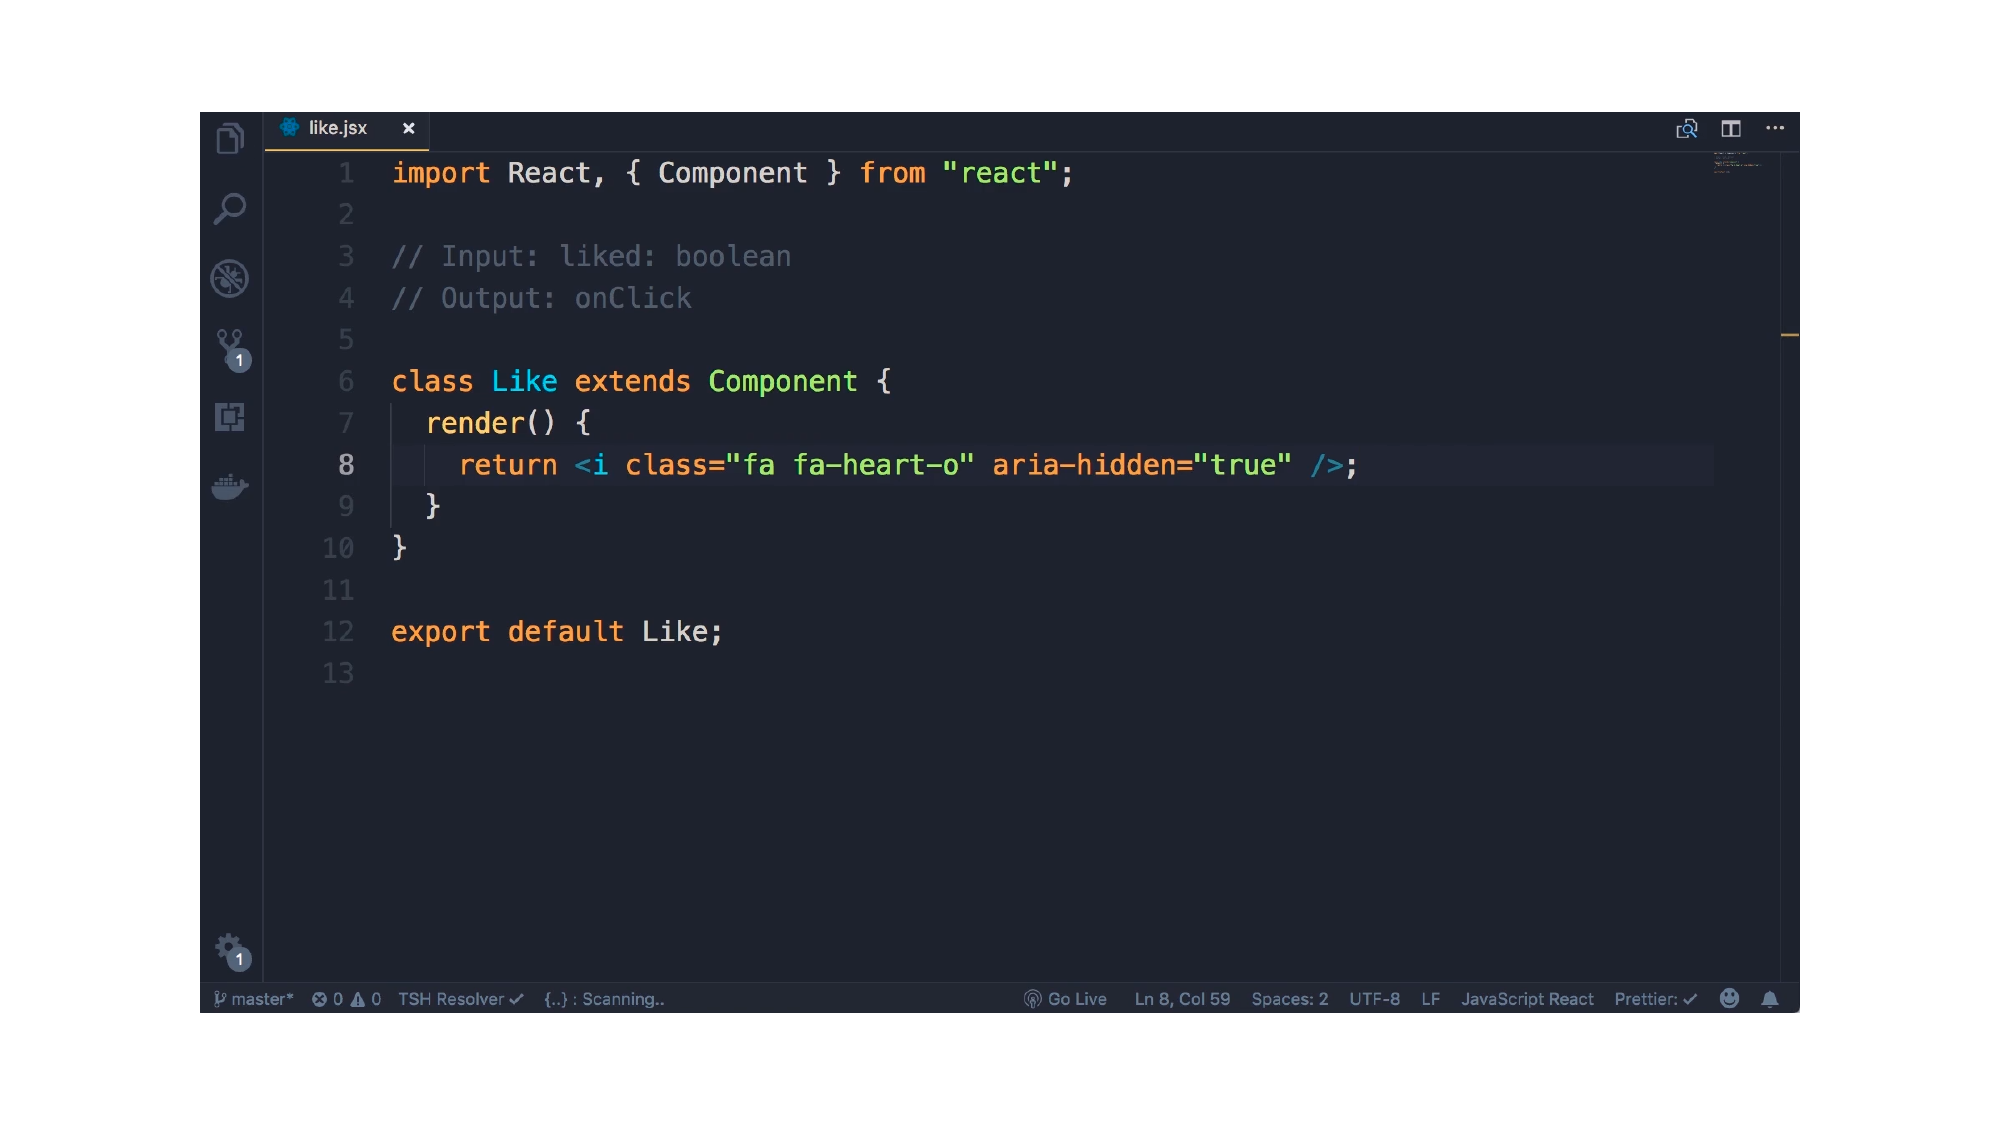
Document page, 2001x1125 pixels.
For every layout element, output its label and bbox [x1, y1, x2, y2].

picture [199, 112, 1800, 1013]
